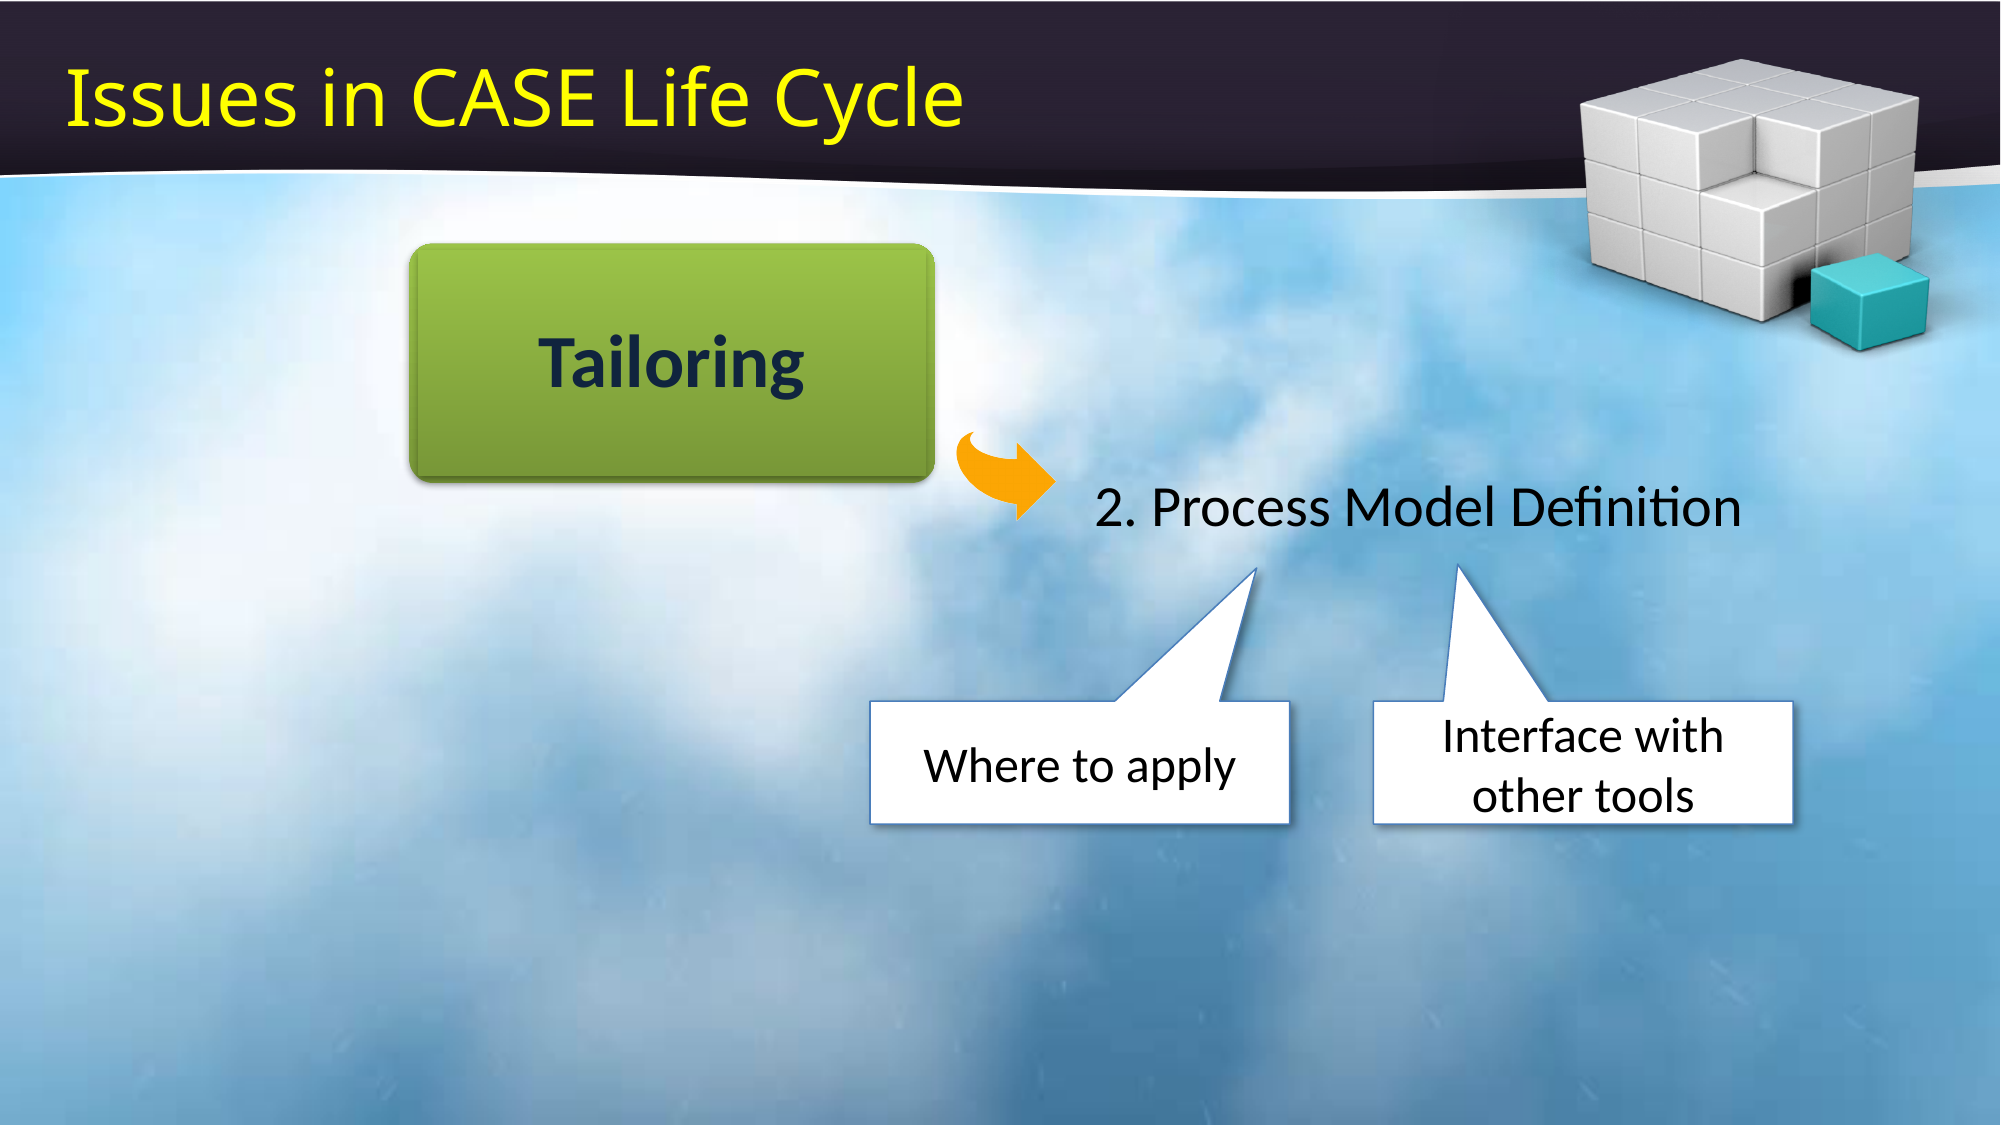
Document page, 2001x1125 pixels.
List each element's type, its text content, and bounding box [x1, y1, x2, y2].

text_box Interface with other tools [1372, 563, 1794, 825]
text_box Where to apply [869, 567, 1291, 825]
title Issues in CASE Life Cycle [50, 0, 1584, 190]
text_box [409, 243, 936, 484]
picture [0, 0, 2001, 1125]
text_box 2. Process Model Definition [1079, 460, 1880, 546]
